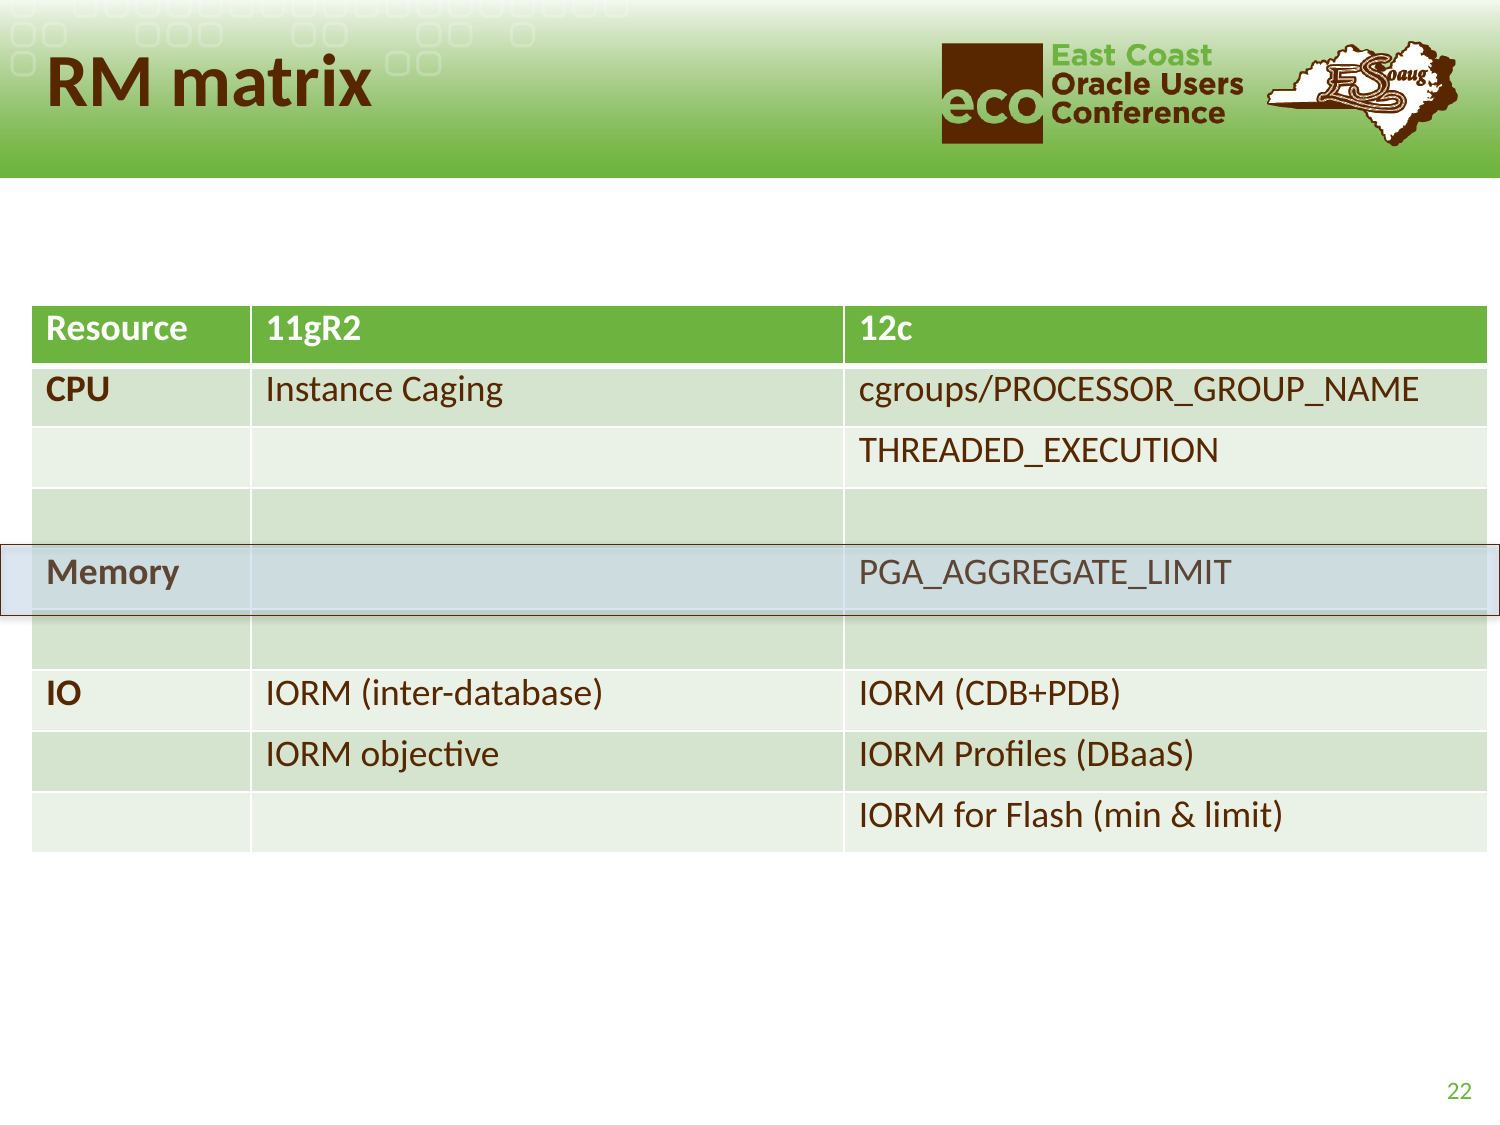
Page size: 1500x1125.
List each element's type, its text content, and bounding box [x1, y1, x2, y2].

slide_number 22 [1395, 1059, 1488, 1120]
table_cell [32, 428, 250, 487]
table_cell [32, 793, 250, 852]
table_cell [32, 624, 250, 669]
table_cell [32, 489, 250, 542]
table_header 11gR2 [252, 306, 843, 363]
table_cell CPU [32, 369, 250, 426]
table_cell [252, 428, 843, 487]
title RM matrix [31, 24, 1017, 159]
table_header 12c [845, 306, 1487, 363]
table_cell [252, 793, 843, 852]
table_cell [845, 624, 1487, 669]
table_cell IORM (inter-database) [252, 671, 843, 730]
table_cell IORM Profiles (DBaaS) [845, 732, 1487, 791]
table_cell [252, 624, 843, 669]
table_cell [845, 489, 1487, 542]
text_box [0, 544, 1500, 616]
table_header Resource [32, 306, 250, 363]
table_cell THREADED_EXECUTION [845, 428, 1487, 487]
table_cell IORM (CDB+PDB) [845, 671, 1487, 730]
table_cell Instance Caging [252, 369, 843, 426]
table_cell cgroups/PROCESSOR_GROUP_NAME [845, 369, 1487, 426]
picture [0, 616, 1500, 1125]
table_cell [252, 489, 843, 542]
table_cell IORM objective [252, 732, 843, 791]
picture [0, 0, 1500, 544]
table_cell [32, 732, 250, 791]
table_cell IO [32, 671, 250, 730]
table_cell IORM for Flash (min & limit) [845, 793, 1487, 852]
